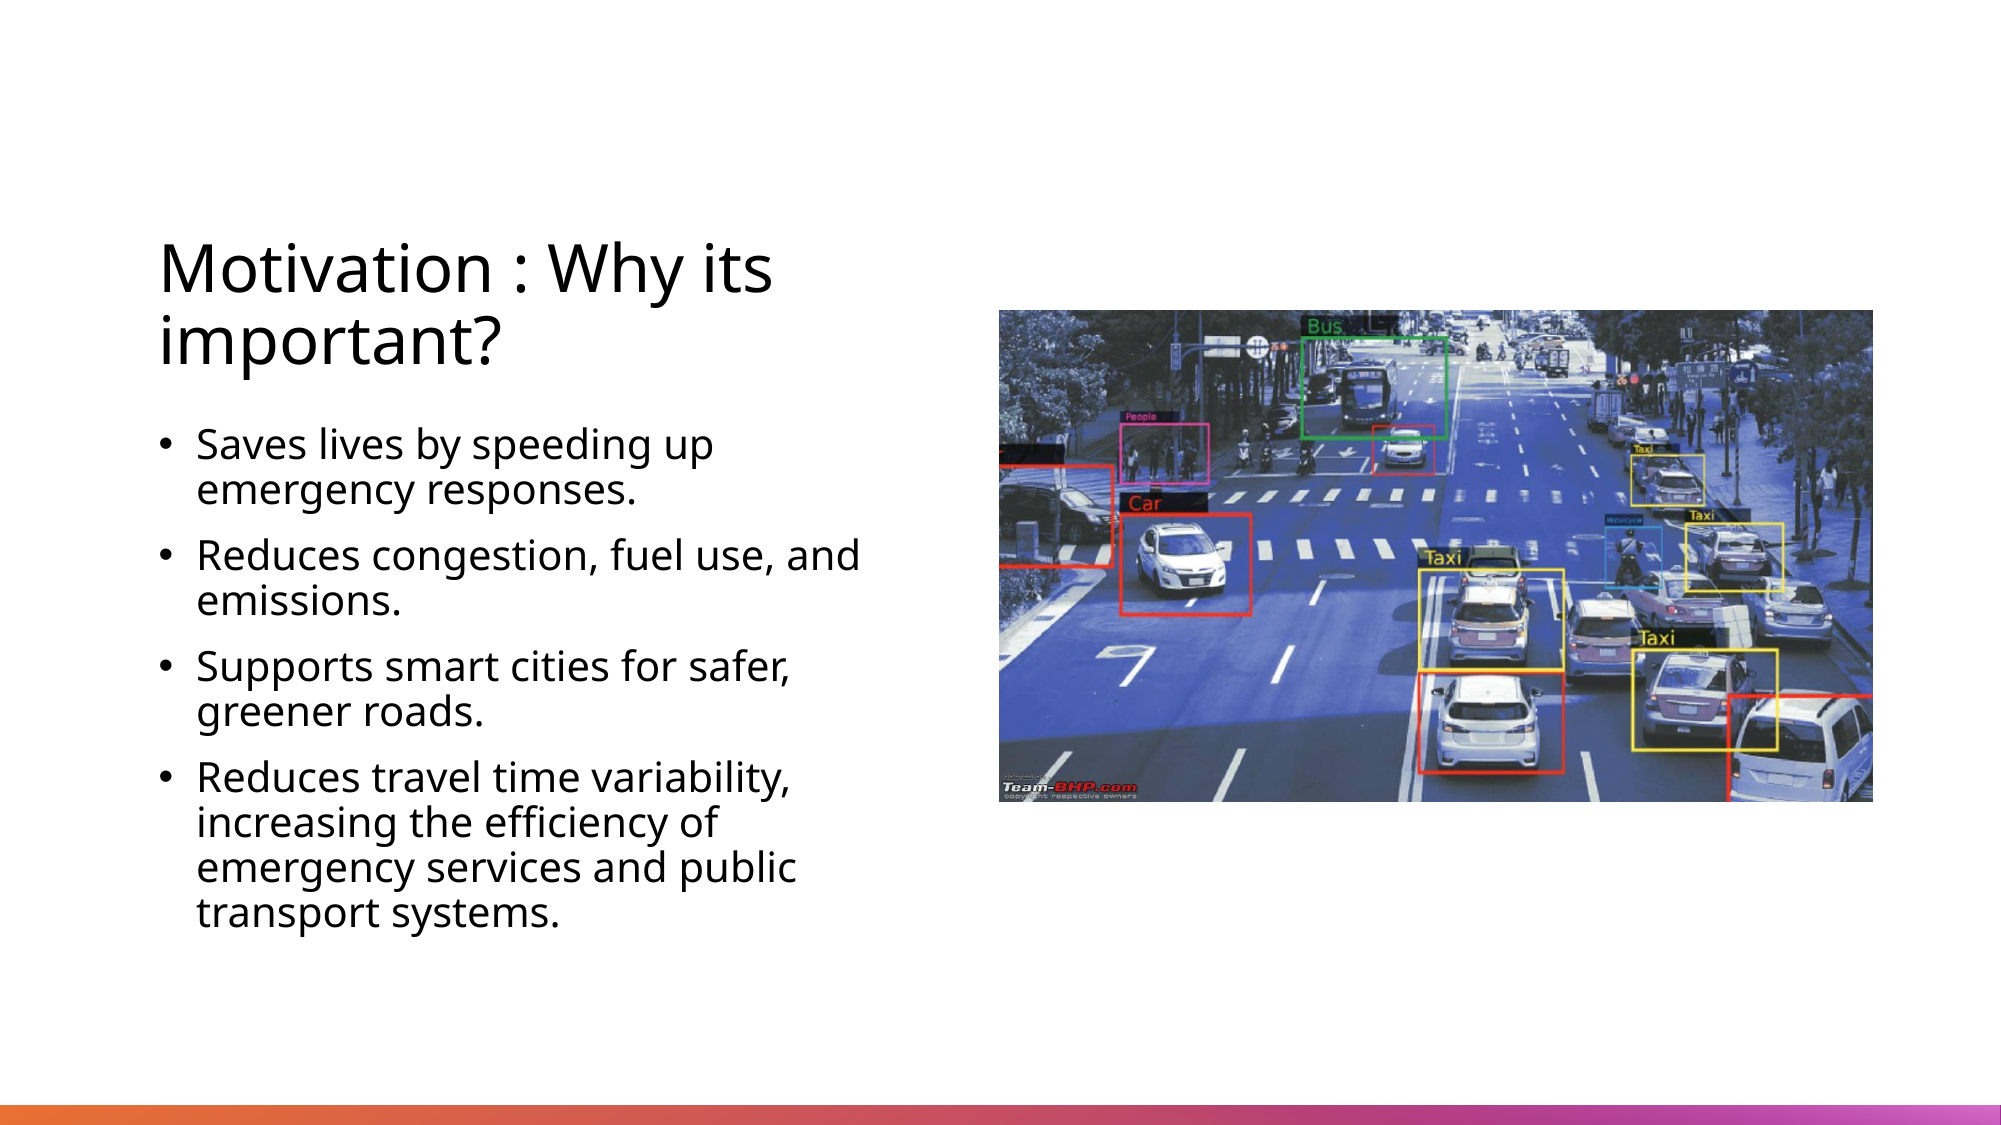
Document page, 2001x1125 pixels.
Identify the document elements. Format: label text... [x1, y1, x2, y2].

list Saves lives by speeding up emergency responses. Reduces congestion, fuel use, and emissions. Supports smart cities for safer, greener roads. Reduces travel time variability, increasing the efficiency of emergency services and public transport systems. [143, 415, 898, 982]
text_box Motivation : Why its important? [143, 121, 898, 387]
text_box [0, 1104, 2000, 1125]
picture [999, 310, 1873, 803]
